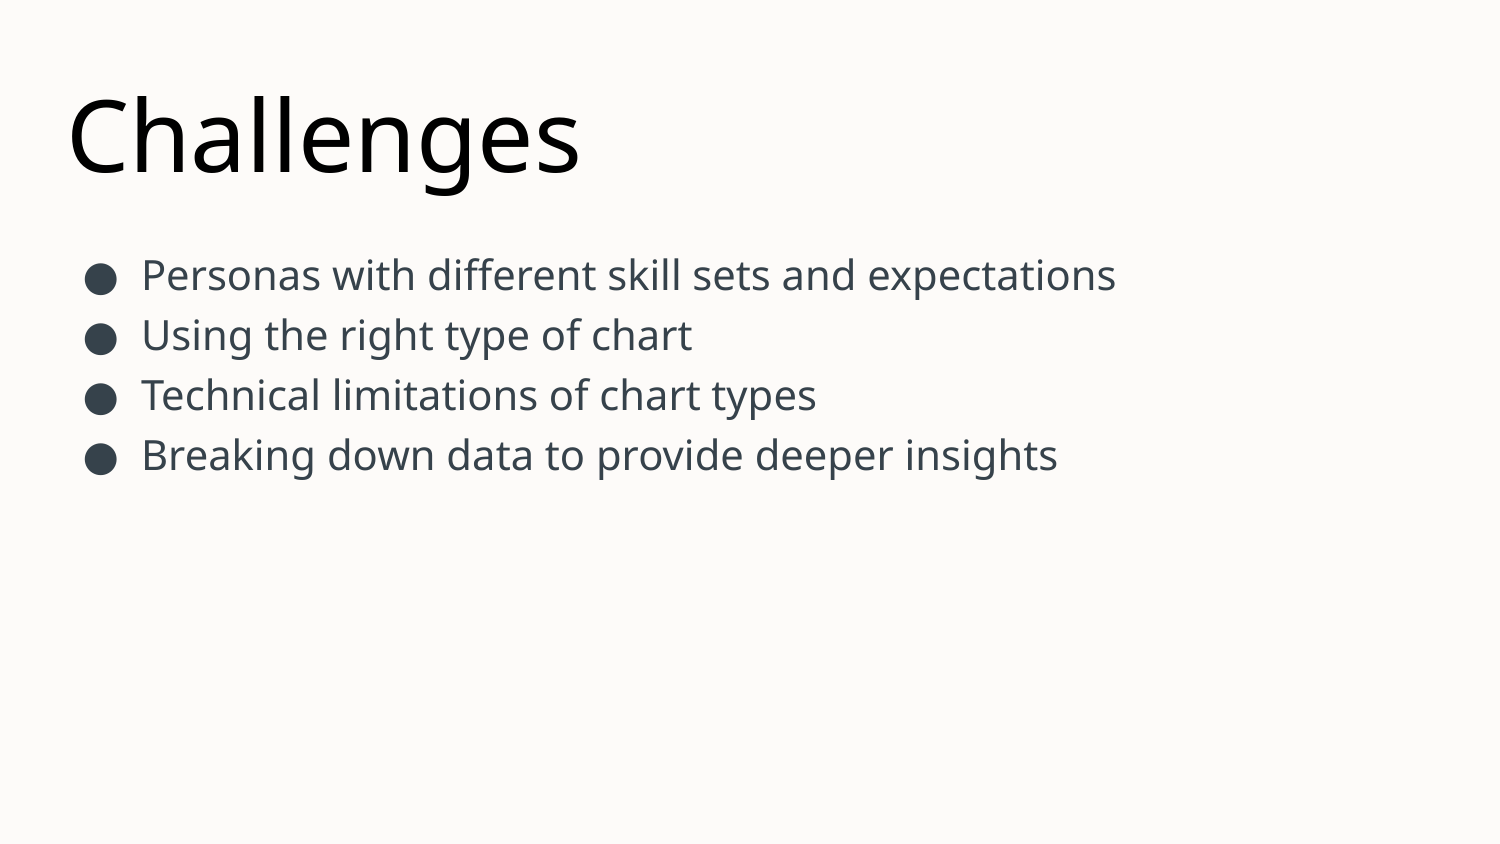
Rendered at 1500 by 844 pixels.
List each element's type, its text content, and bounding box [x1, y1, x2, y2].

subtitle Personas with different skill sets and expectations Using the right type of chart Technical limitations of chart types Breaking down data to provide deeper insights [50, 223, 1450, 794]
title Challenges [50, 56, 1450, 214]
